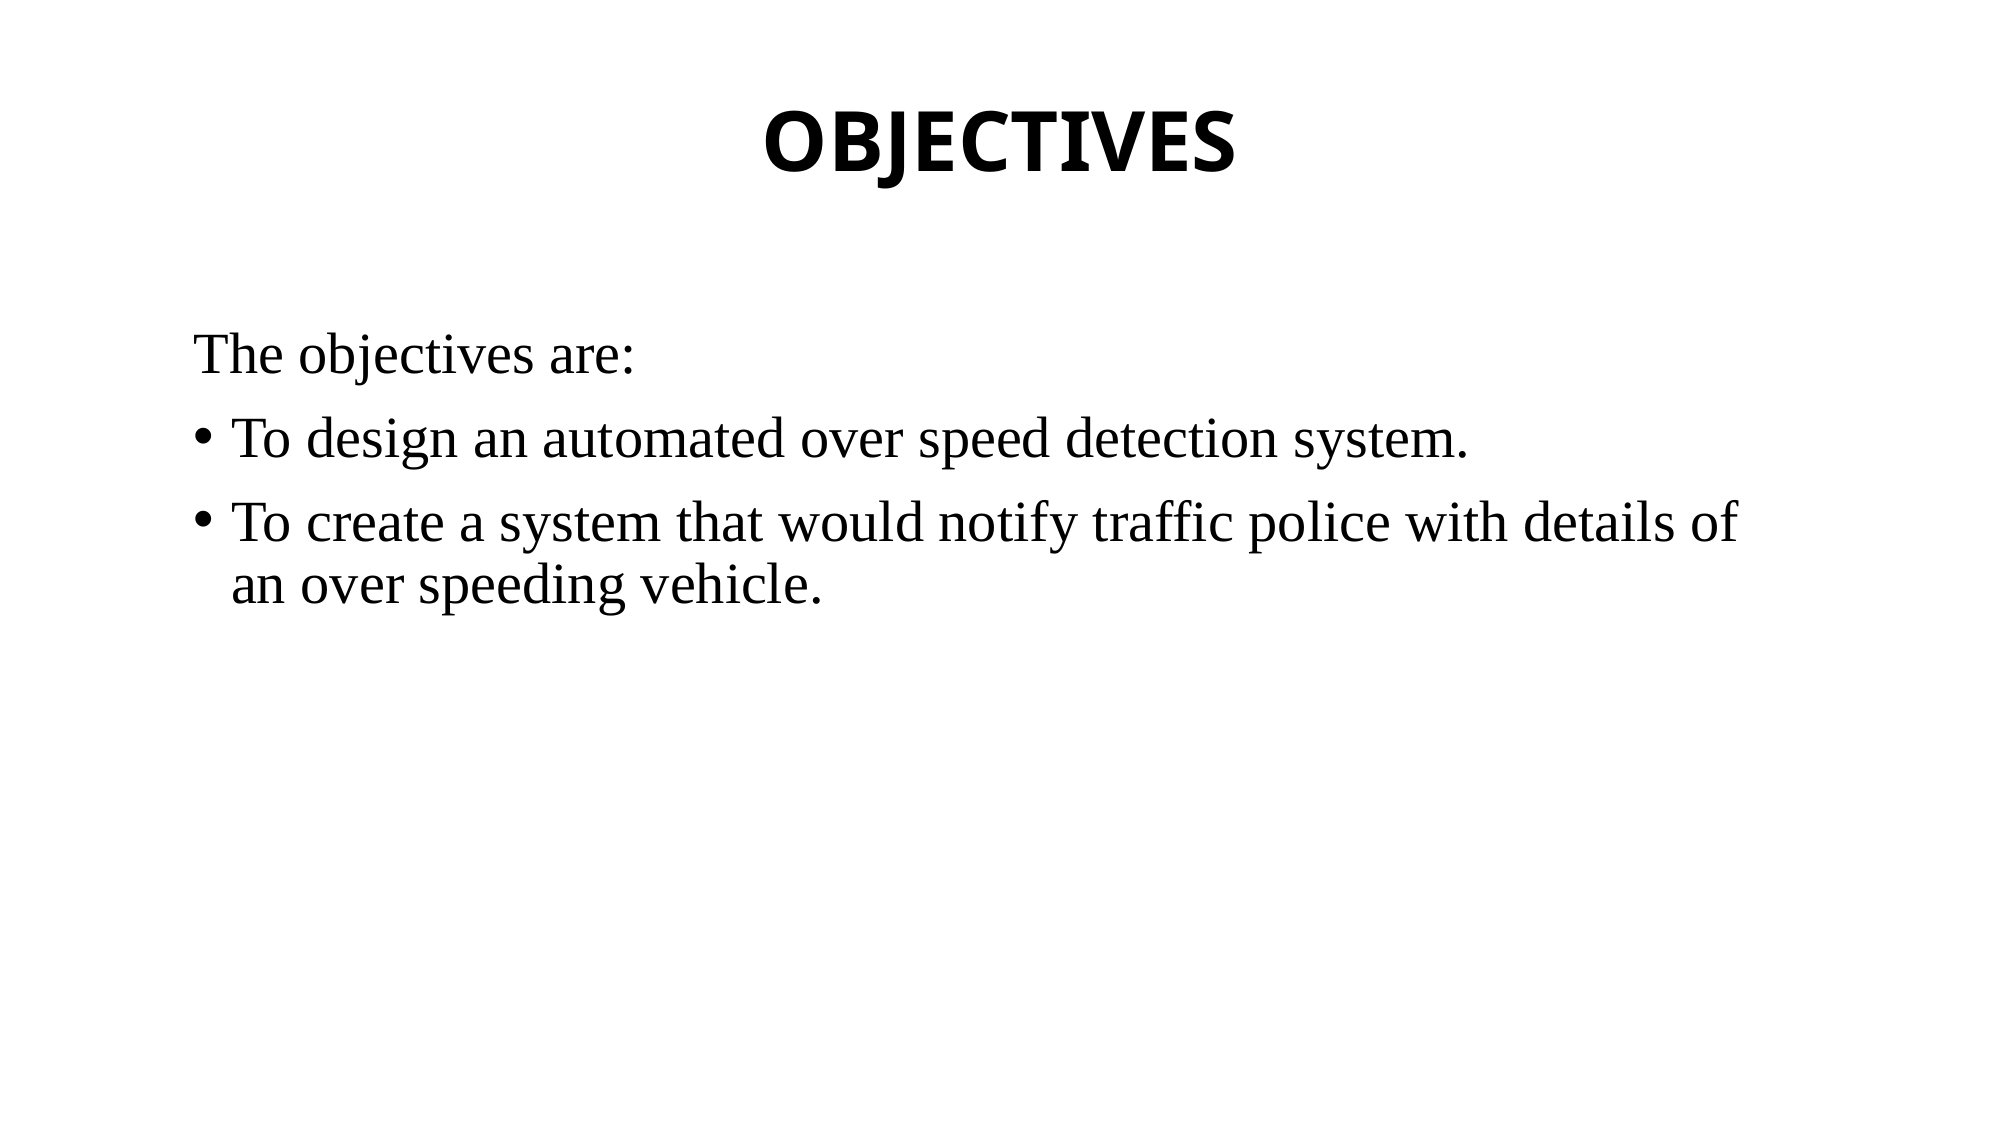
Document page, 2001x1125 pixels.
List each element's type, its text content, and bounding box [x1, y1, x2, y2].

list The objectives are: To design an automated over speed detection system. To create a system that would notify traffic police with details of an over speeding vehicle. [178, 315, 1822, 739]
title OBJECTIVES [137, 36, 1863, 254]
